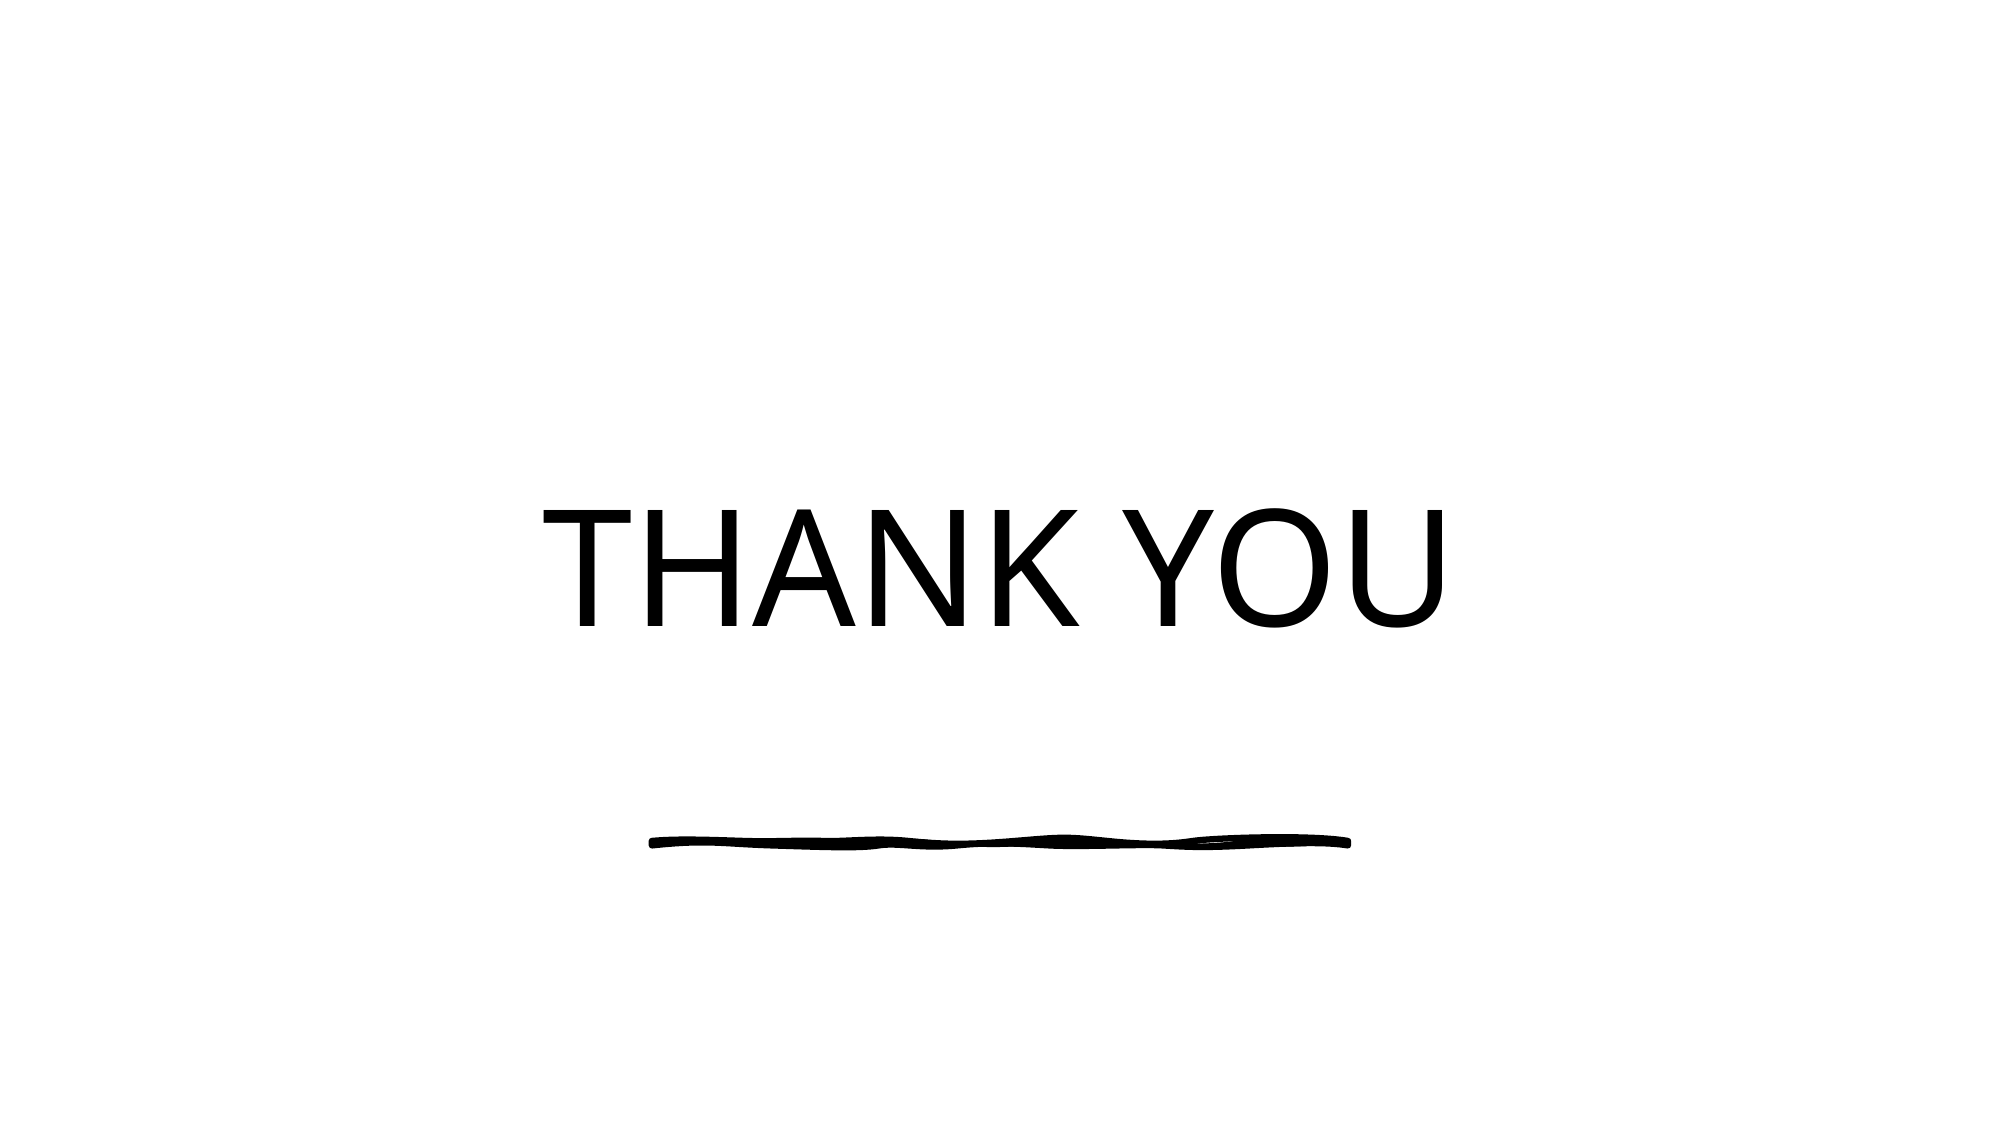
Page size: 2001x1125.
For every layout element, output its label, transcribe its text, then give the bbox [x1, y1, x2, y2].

title THANK YOU [361, 283, 1638, 840]
